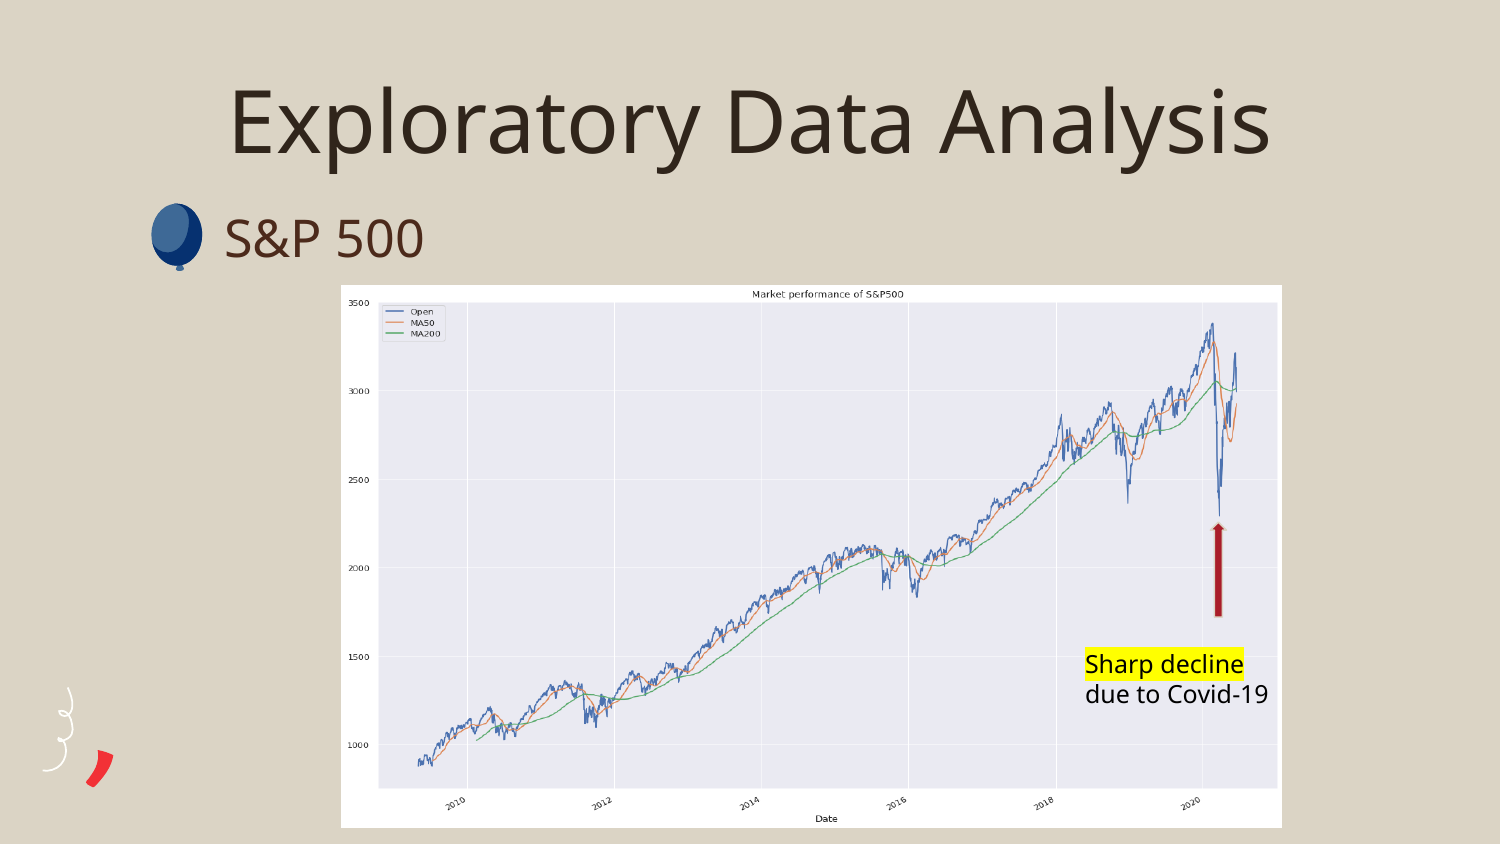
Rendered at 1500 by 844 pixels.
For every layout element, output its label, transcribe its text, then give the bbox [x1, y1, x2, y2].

text_box Sharp decline due to Covid-19 [1286, 628, 1292, 729]
text_box S&P 500 [209, 190, 833, 344]
picture [340, 285, 1282, 828]
text_box Exploratory Data Analysis [116, 104, 1384, 204]
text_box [151, 203, 203, 272]
